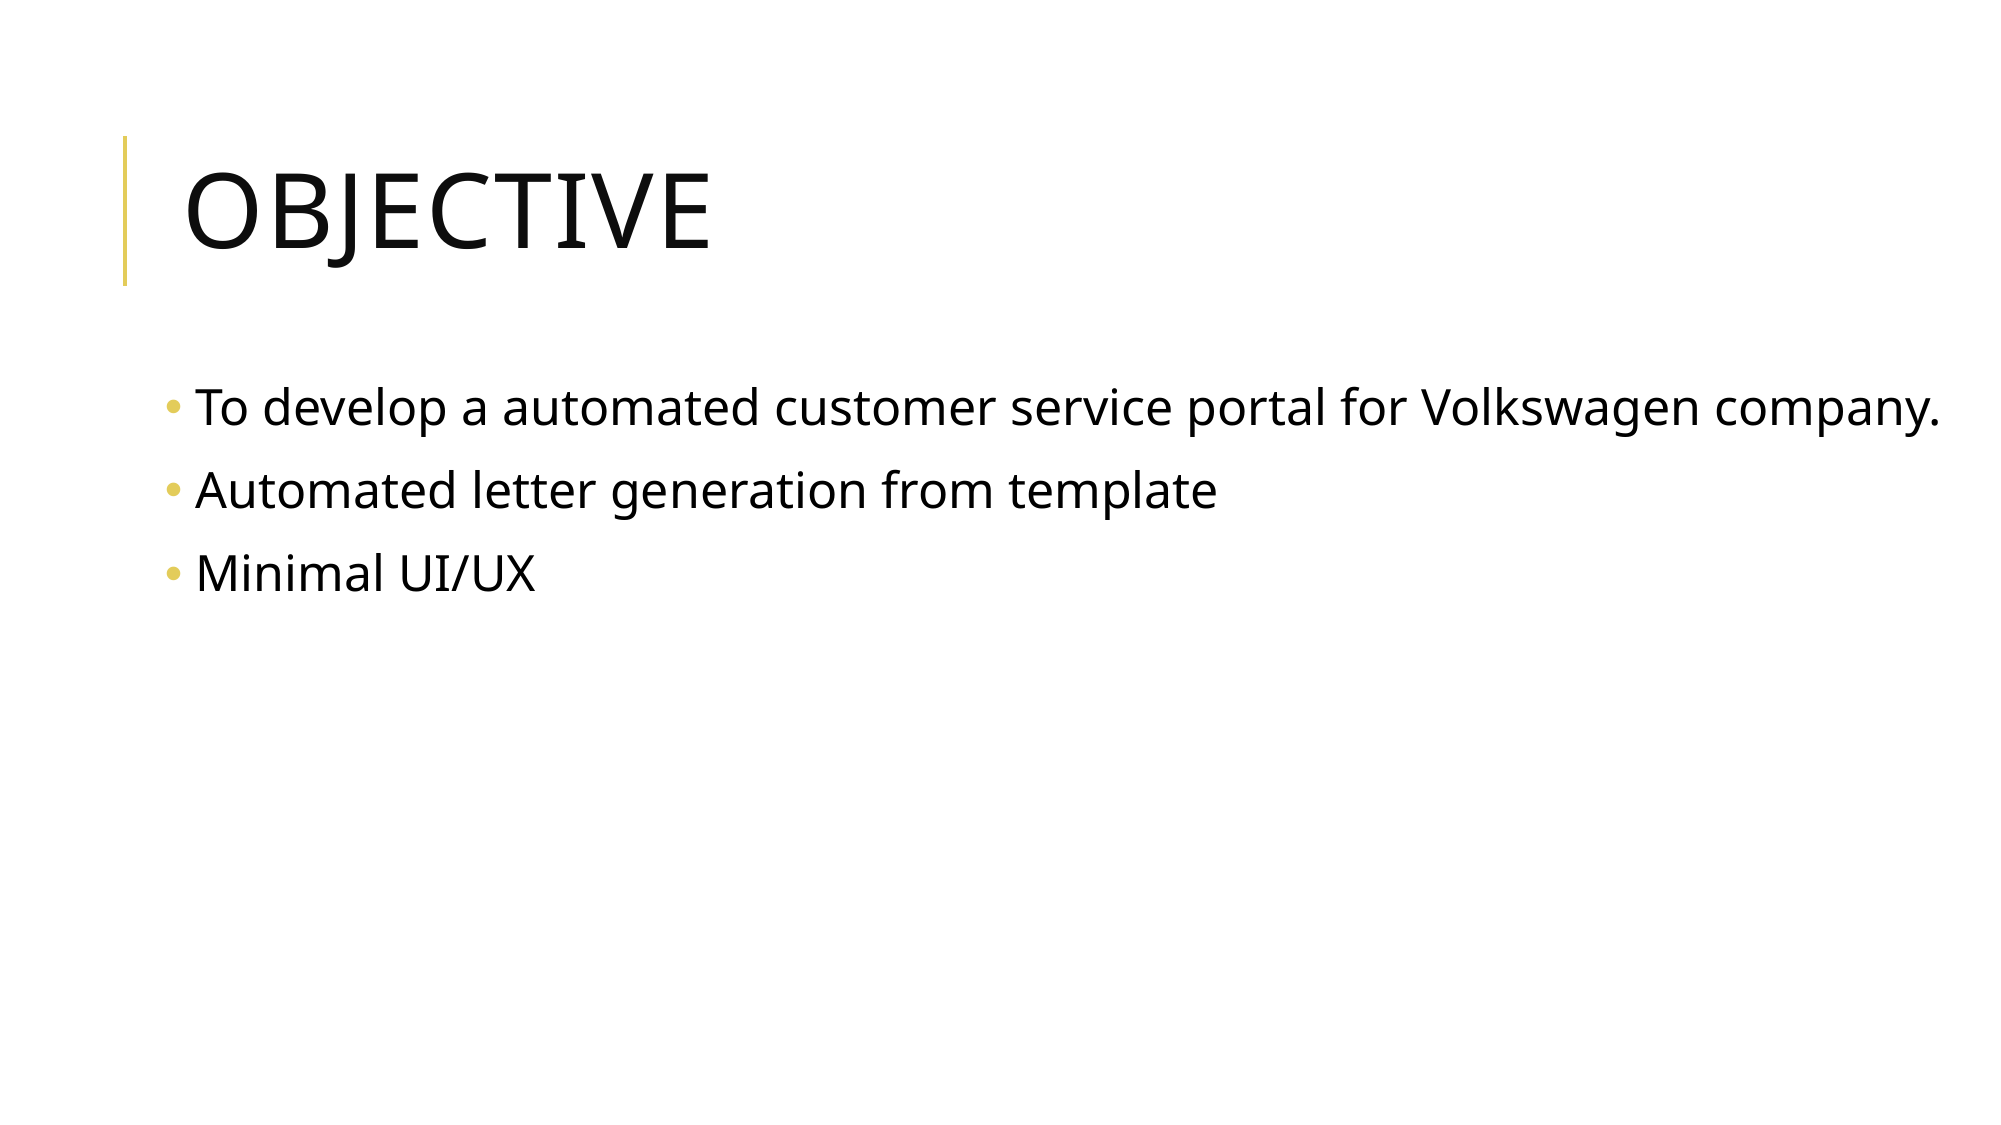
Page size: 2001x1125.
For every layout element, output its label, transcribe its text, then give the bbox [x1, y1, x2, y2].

list To develop a automated customer service portal for Volkswagen company. Automated letter generation from template Minimal UI/UX [157, 375, 2000, 1125]
title objective [168, 96, 1763, 342]
